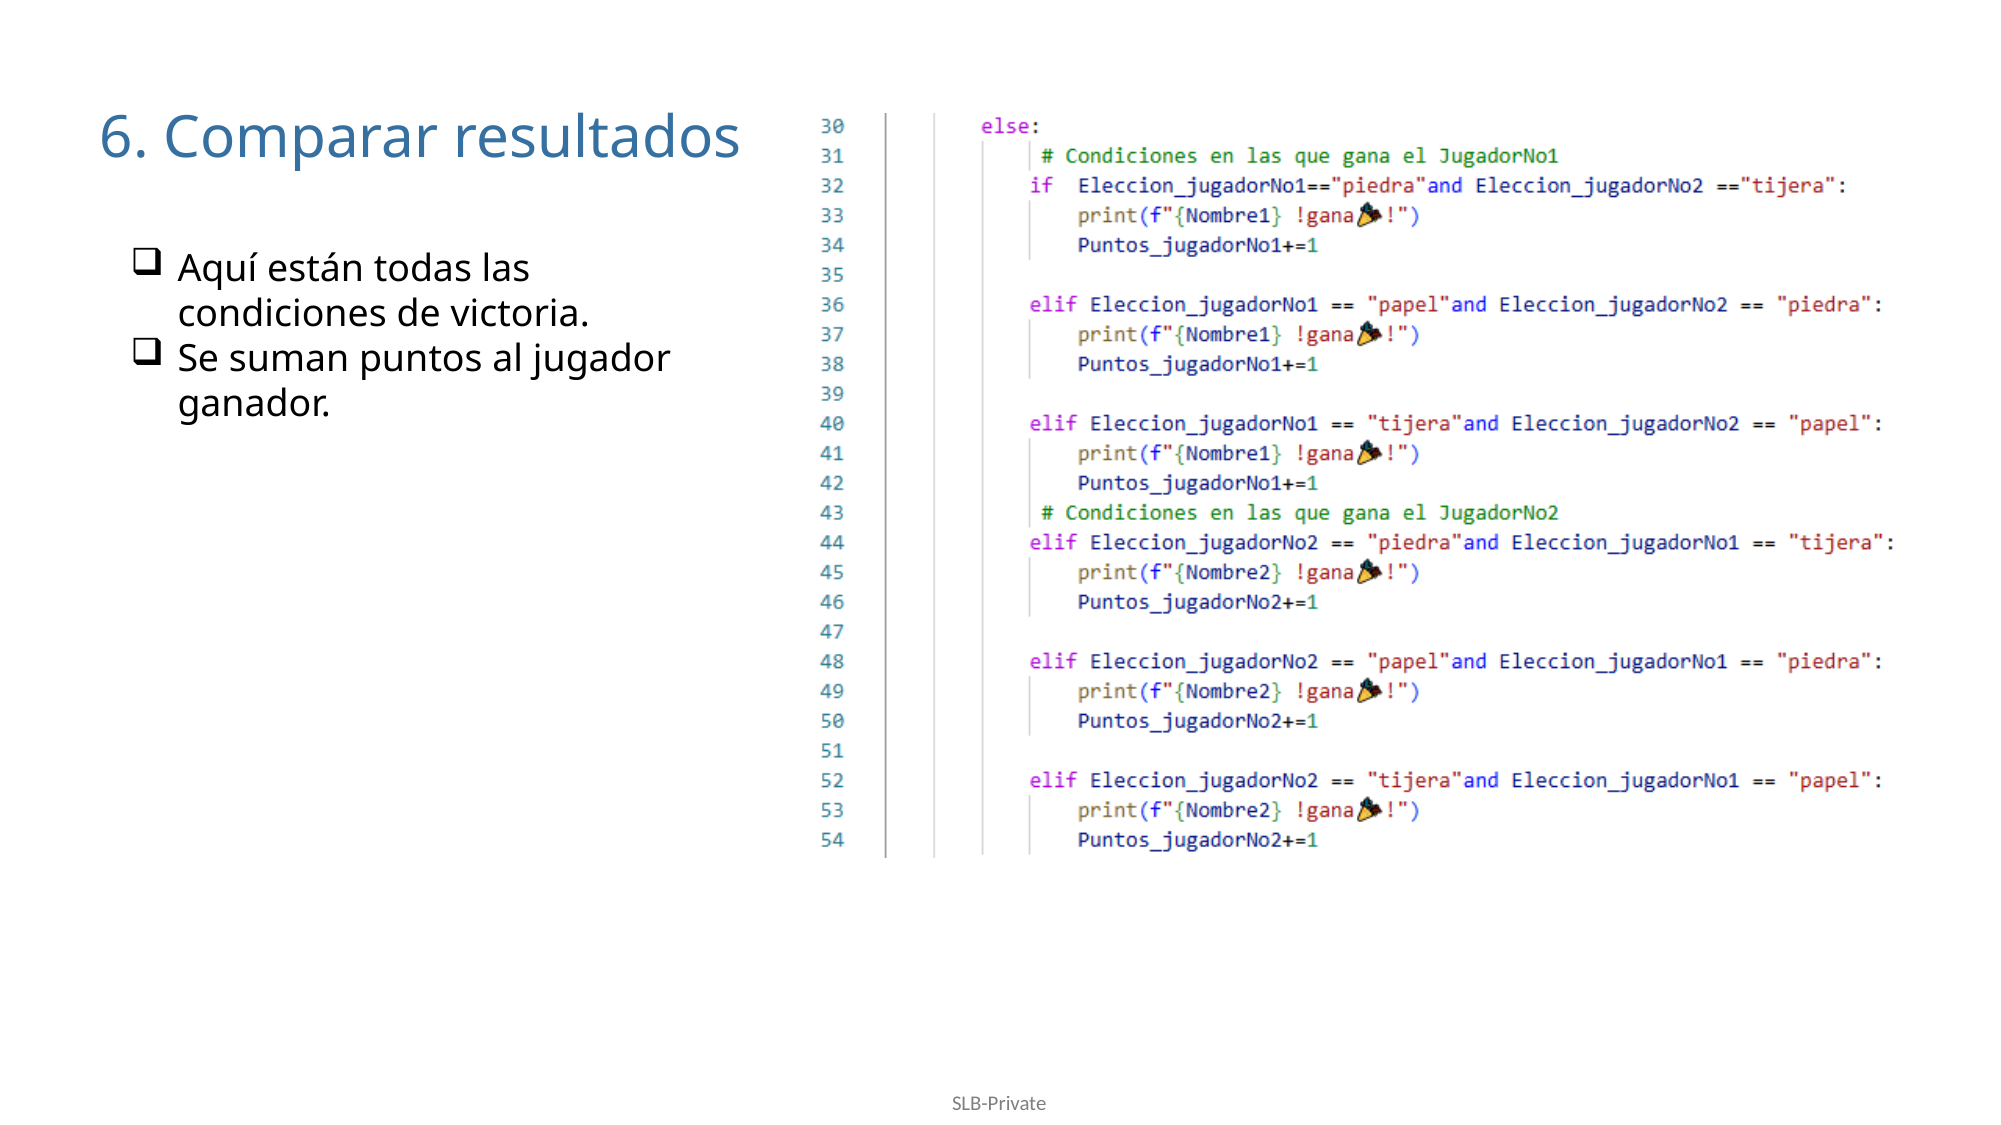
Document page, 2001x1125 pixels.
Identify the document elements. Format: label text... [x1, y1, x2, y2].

text_box Aquí están todas las condiciones de victoria. Se suman puntos al jugador ganador. [115, 236, 755, 432]
text_box 6. Comparar resultados [85, 92, 786, 177]
picture [796, 112, 1931, 858]
